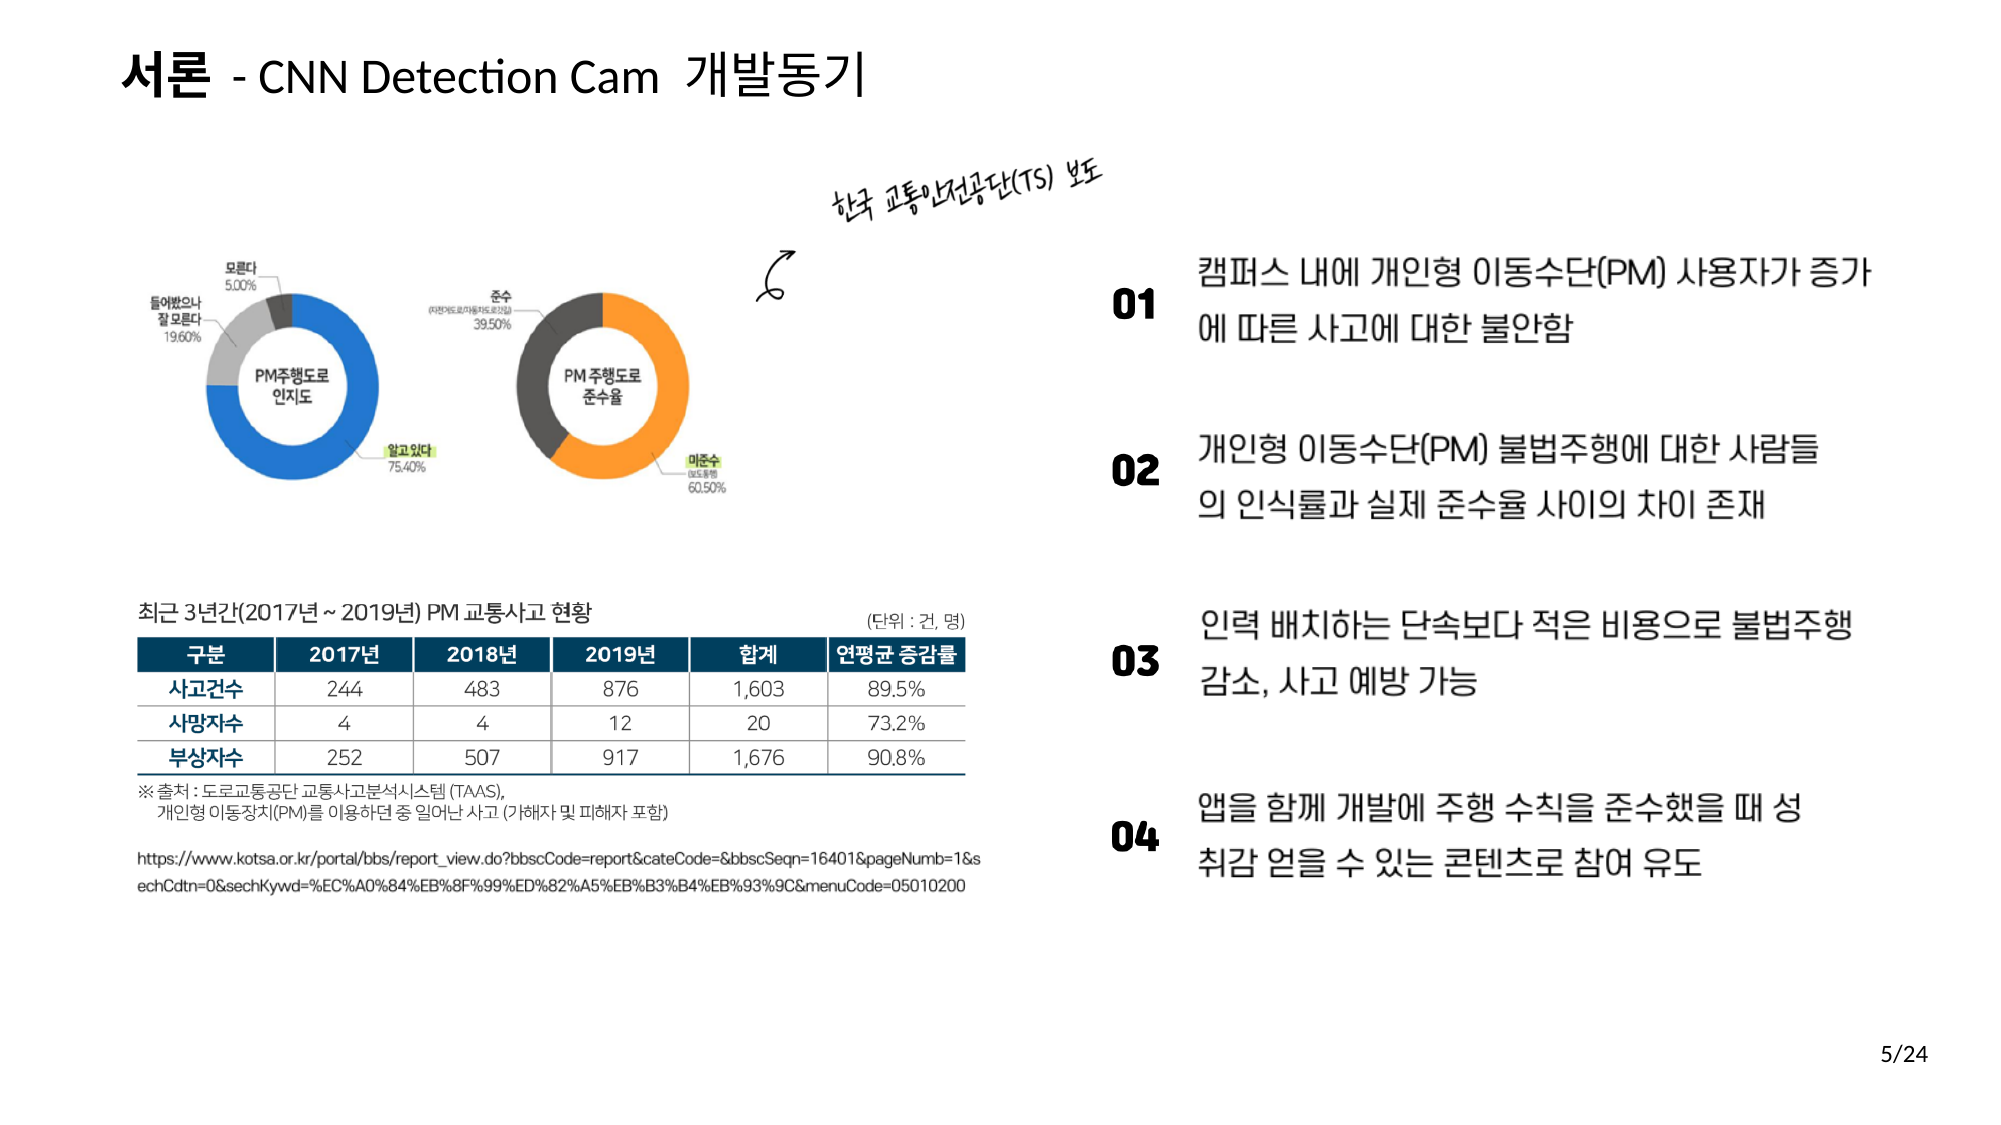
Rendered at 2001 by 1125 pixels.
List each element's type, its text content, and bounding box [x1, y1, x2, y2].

picture [1098, 803, 1176, 869]
picture [822, 135, 1125, 245]
text_box 5/24 [1865, 1030, 1944, 1075]
picture [1098, 627, 1176, 695]
picture [769, 292, 784, 309]
picture [1190, 779, 1814, 893]
picture [1098, 270, 1172, 338]
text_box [115, 581, 988, 842]
picture [1190, 243, 1887, 359]
picture [772, 245, 800, 262]
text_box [125, 239, 769, 521]
picture [134, 845, 988, 904]
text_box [751, 262, 805, 292]
text_box 서론 - CNN Detection Cam 개발동기 [105, 36, 884, 112]
picture [1190, 421, 1834, 535]
picture [1098, 437, 1176, 504]
picture [1194, 596, 1866, 712]
